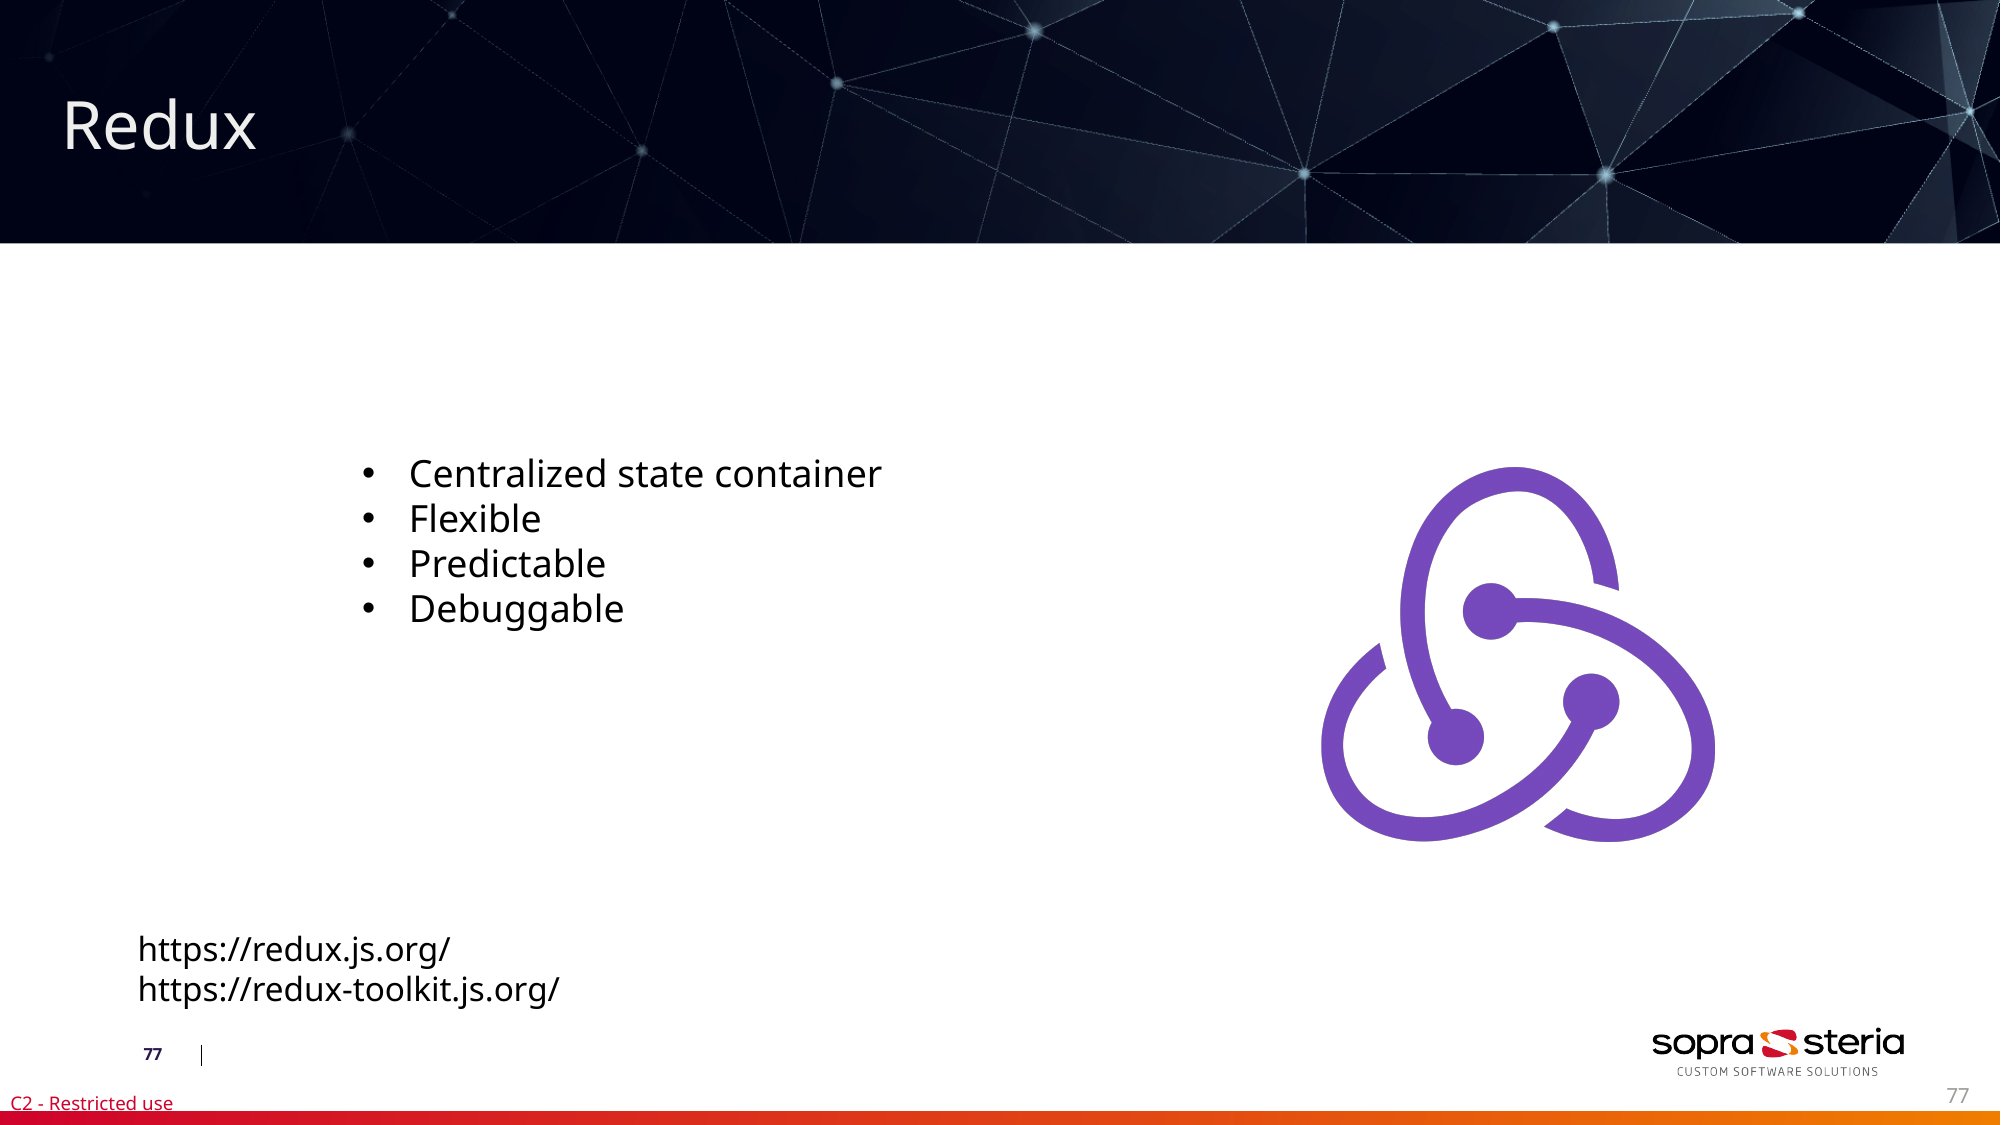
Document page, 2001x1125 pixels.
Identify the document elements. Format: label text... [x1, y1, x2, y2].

picture [1307, 467, 1721, 842]
picture [0, 0, 2000, 244]
text_box Centralized state container Flexible Predictable Debuggable [362, 449, 1248, 816]
text_box https://redux.js.org/ https://redux-toolkit.js.org/ [137, 928, 894, 1029]
list Redux [55, 76, 1945, 220]
picture [1633, 1009, 1923, 1096]
